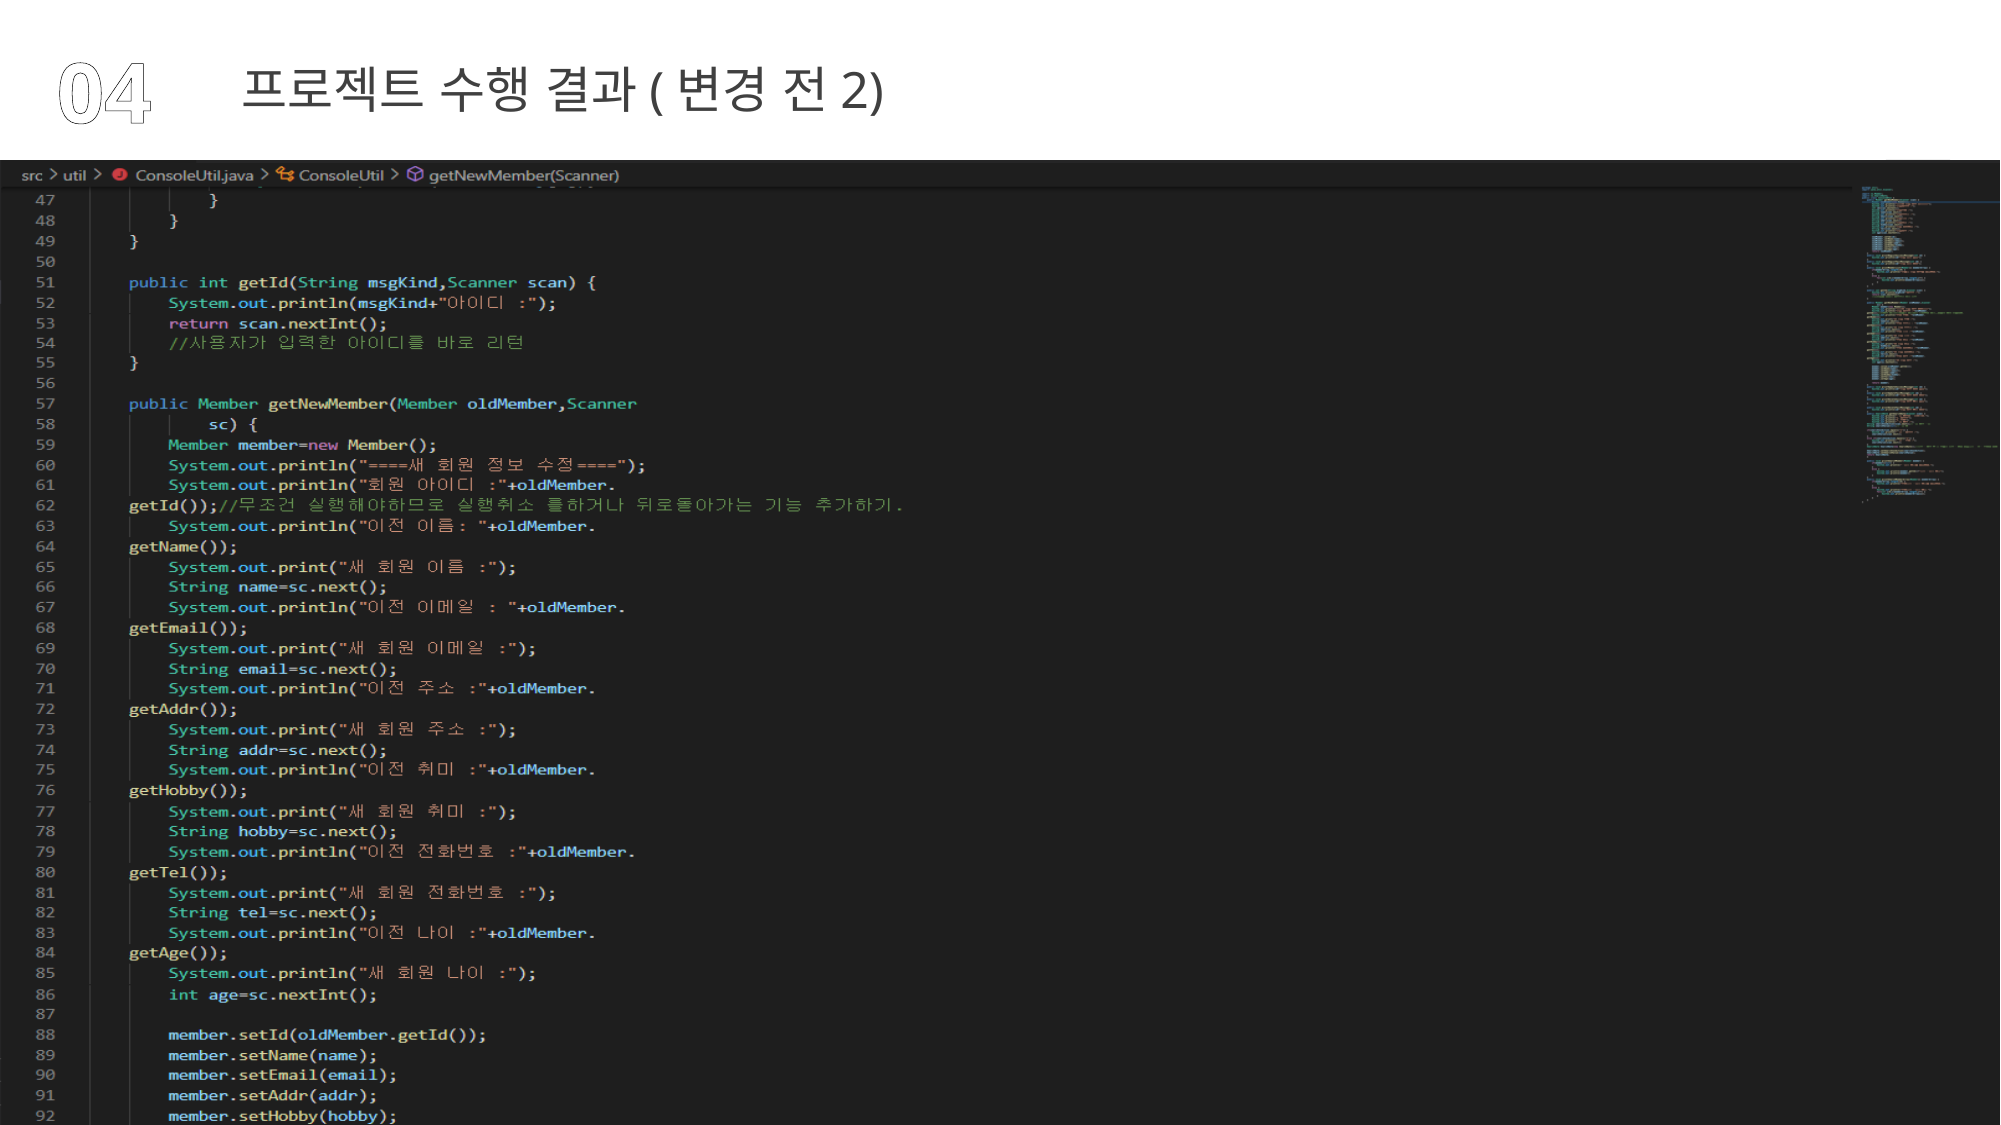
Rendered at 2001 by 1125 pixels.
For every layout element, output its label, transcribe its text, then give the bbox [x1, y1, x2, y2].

text_box 04 [41, 32, 233, 148]
picture [0, 160, 2000, 1125]
text_box 프로젝트 수행 결과(변경 전2) [226, 51, 899, 127]
